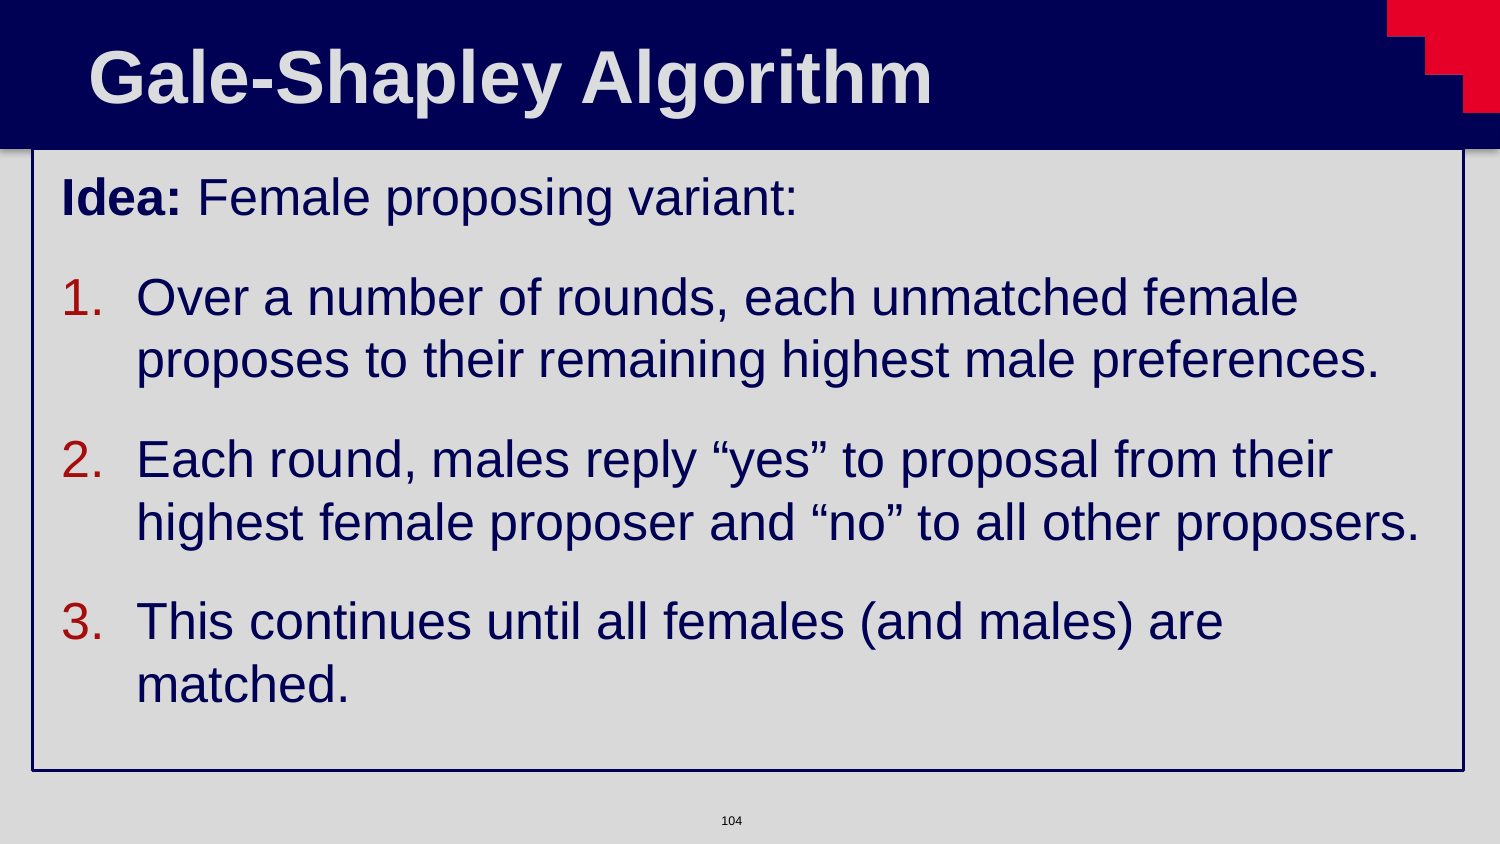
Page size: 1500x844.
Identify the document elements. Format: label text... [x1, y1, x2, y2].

list Idea: Female proposing variant: Over a number of rounds, each unmatched female proposes to their remaining highest male preferences. Each round, males reply “yes” to proposal from their highest female proposer and “no” to all other proposers. This continues until all females (and males) are matched. [31, 146, 1465, 772]
picture [1387, 0, 1500, 113]
title Gale-Shapley Algorithm [0, 0, 1356, 150]
